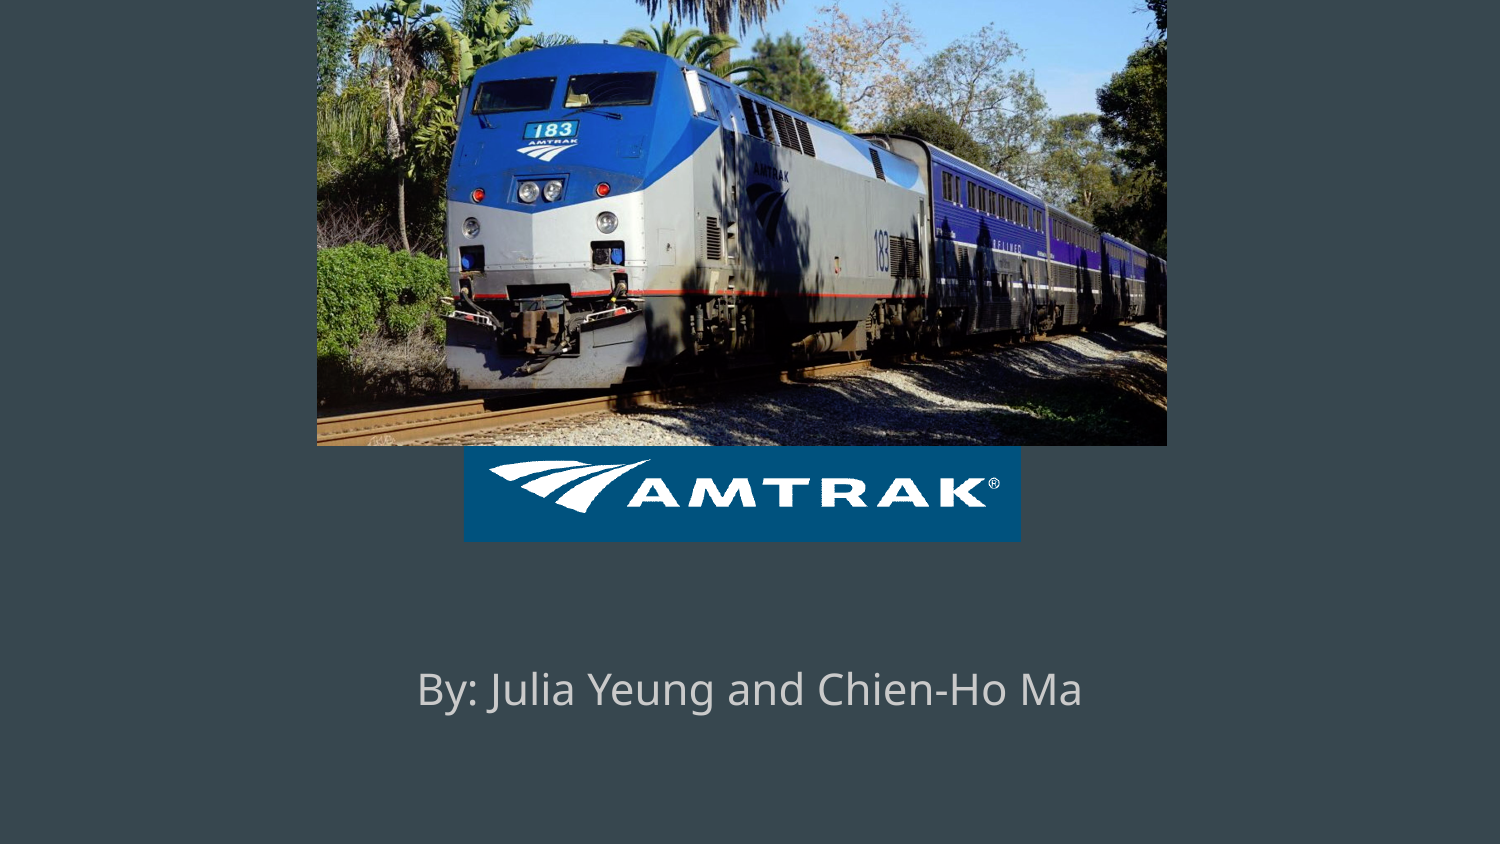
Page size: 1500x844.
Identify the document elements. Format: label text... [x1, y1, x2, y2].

picture [822, 479, 865, 506]
picture [878, 479, 928, 506]
picture [557, 464, 637, 512]
picture [689, 479, 755, 506]
picture [941, 479, 984, 506]
picture [491, 461, 586, 480]
subtitle By: Julia Yeung and Chien-Ho Ma [250, 541, 1250, 822]
picture [629, 479, 678, 506]
picture [317, 0, 1168, 447]
picture [764, 479, 809, 506]
picture [523, 465, 618, 496]
